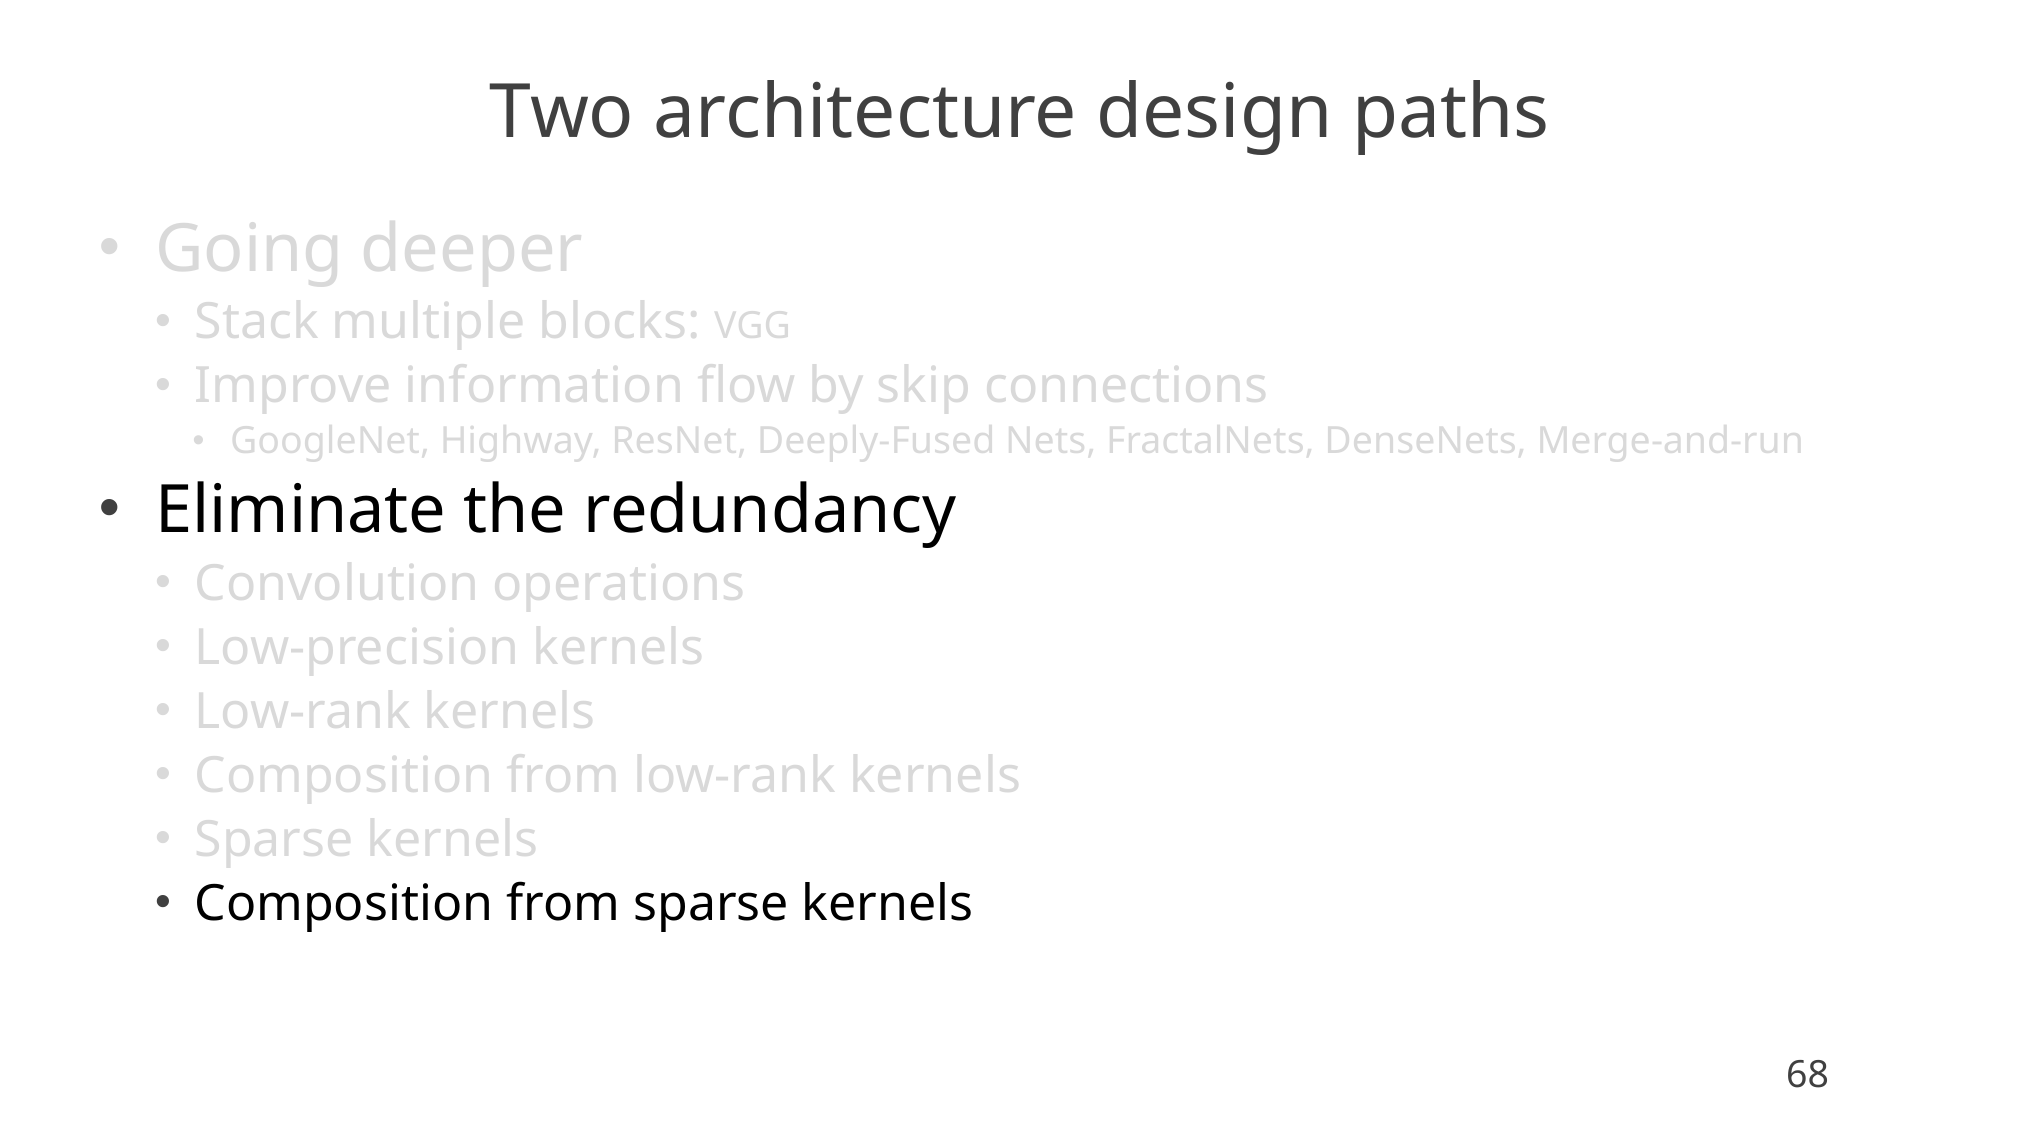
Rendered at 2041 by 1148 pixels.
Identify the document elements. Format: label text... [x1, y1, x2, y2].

list Going deeper Stack multiple blocks: VGG Improve information flow by skip connections GoogleNet, Highway, ResNet, Deeply-Fused Nets, FractalNets, DenseNets, Merge-and-run Eliminate the redundancy Convolution operations Low-precision kernels Low-rank kernels Composition from low-rank kernels Sparse kernels Composition from sparse kernels [75, 198, 1966, 1148]
slide_number 68 [1582, 1042, 2033, 1103]
text_box Two architecture design paths [74, 48, 1966, 178]
